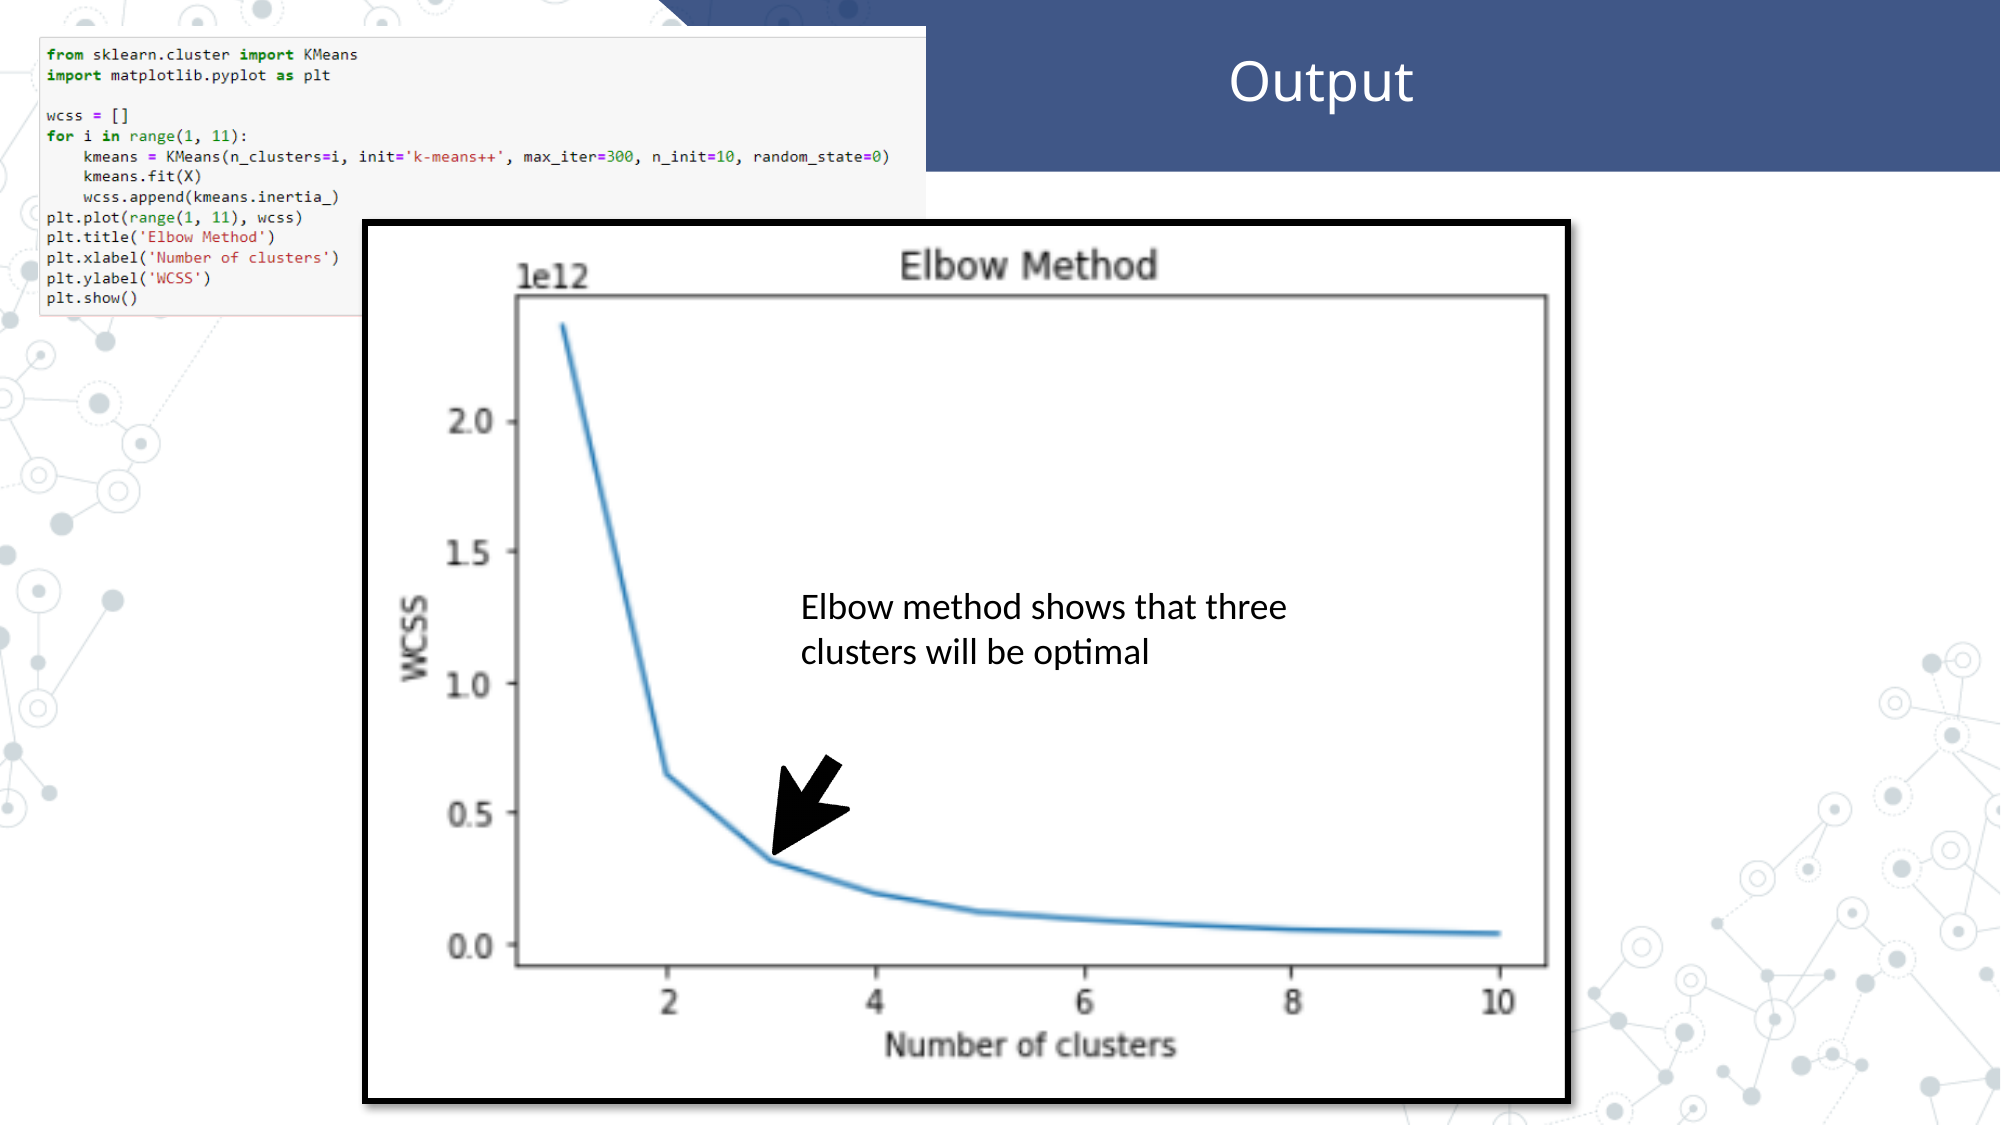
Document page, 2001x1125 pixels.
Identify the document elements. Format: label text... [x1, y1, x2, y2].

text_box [367, 225, 1565, 1099]
text_box Output [657, 0, 2000, 173]
picture [0, 0, 2001, 1125]
